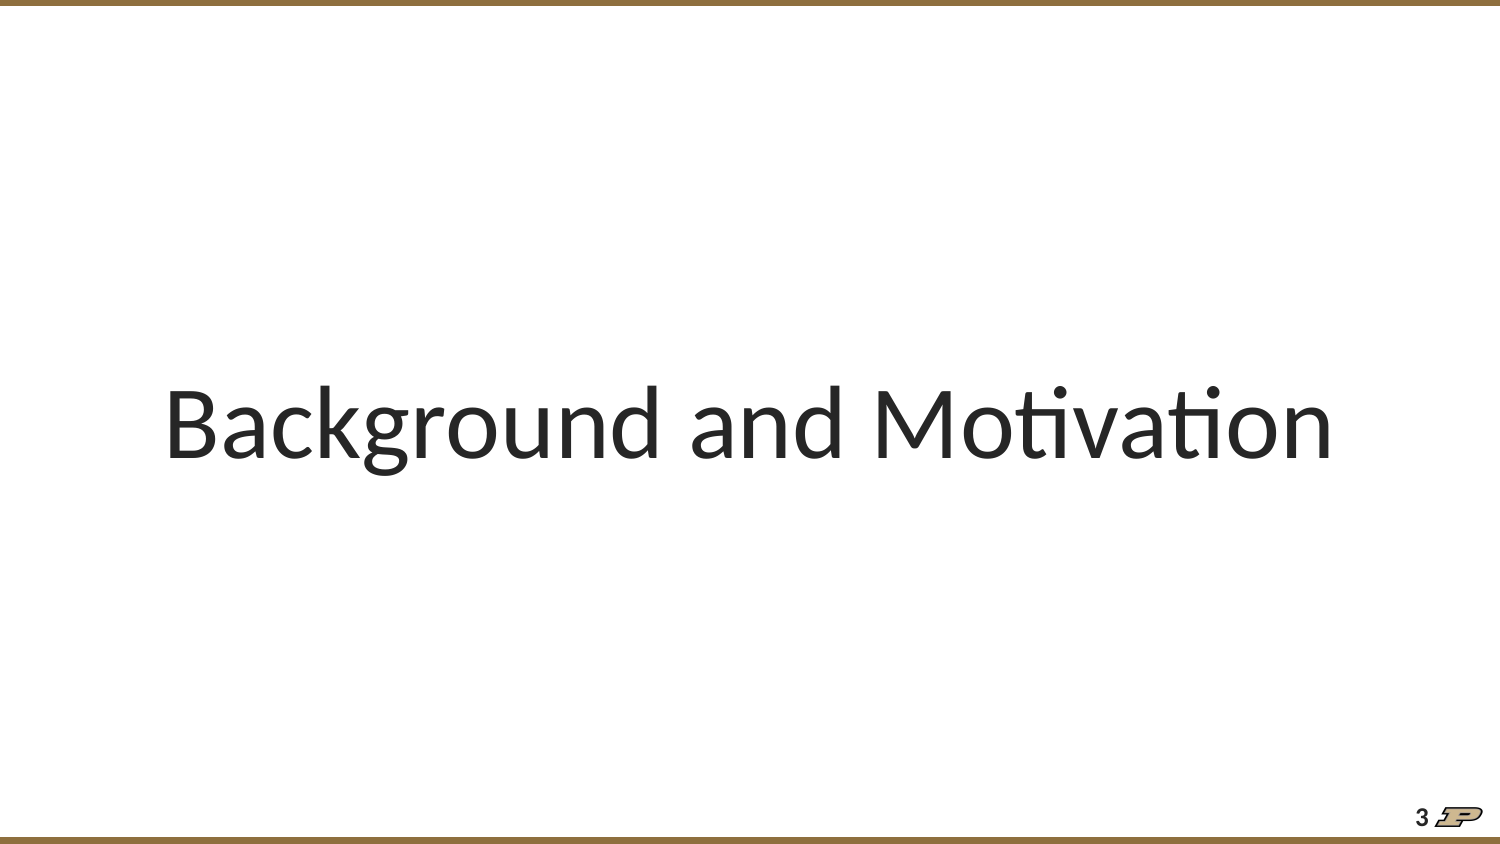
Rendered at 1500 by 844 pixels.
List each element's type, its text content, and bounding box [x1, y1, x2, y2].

picture [1434, 807, 1483, 827]
title Background and Motivation [110, 335, 1390, 508]
slide_number 3 [1342, 792, 1432, 844]
